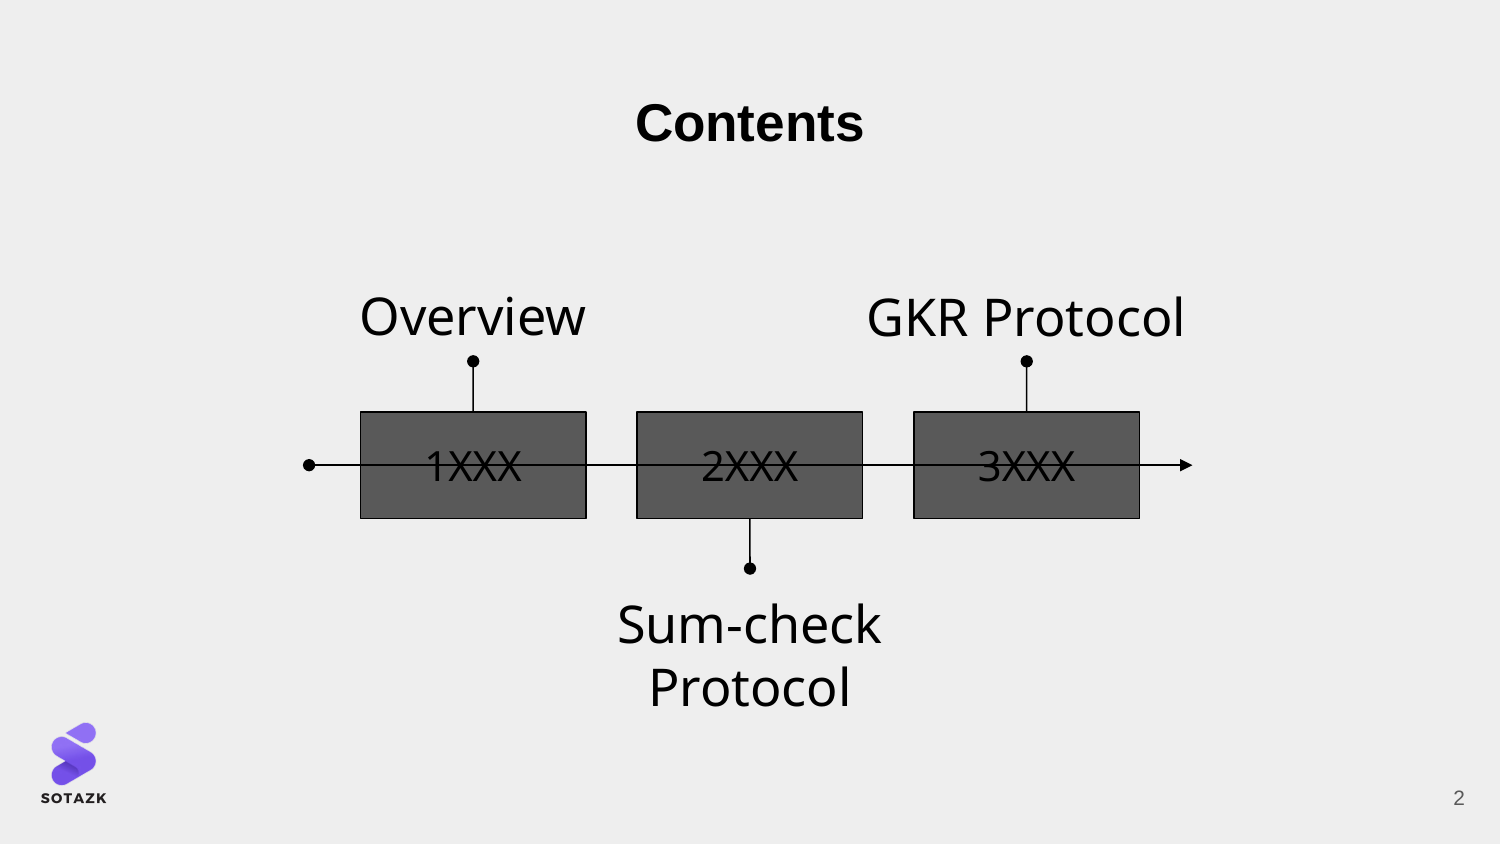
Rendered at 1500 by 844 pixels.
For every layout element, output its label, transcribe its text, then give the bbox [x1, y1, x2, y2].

text_box GKR Protocol [787, 255, 1266, 362]
text_box 1XXX [360, 412, 586, 464]
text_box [233, 237, 713, 362]
text_box 3XXX [913, 412, 1140, 464]
text_box 2XXX [637, 466, 863, 519]
picture [29, 719, 120, 806]
text_box 3XXX [913, 466, 1140, 519]
text_box 2XXX [637, 412, 863, 464]
slide_number ‹#› [1417, 764, 1480, 830]
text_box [510, 568, 990, 783]
title Contents [51, 72, 1449, 167]
text_box 1XXX [360, 466, 586, 519]
